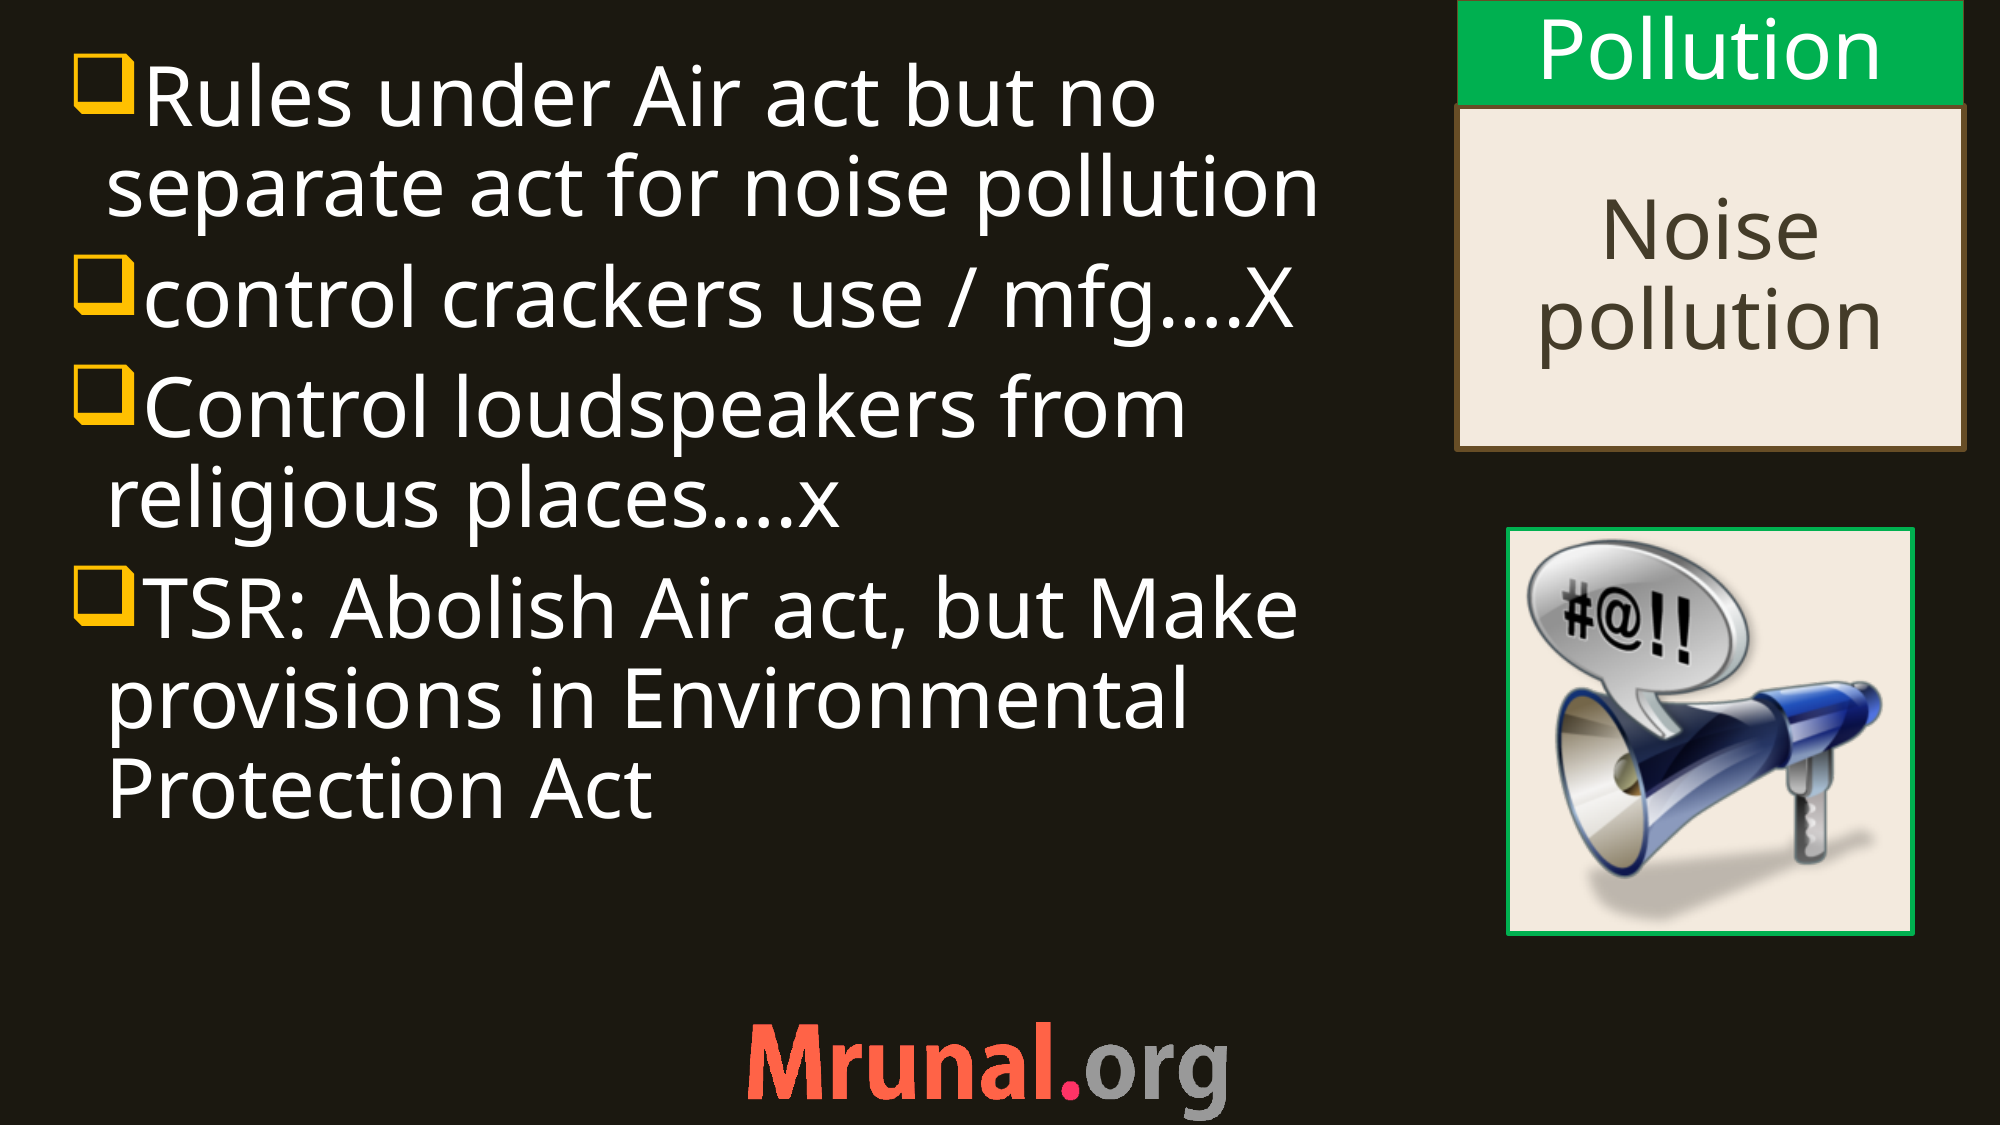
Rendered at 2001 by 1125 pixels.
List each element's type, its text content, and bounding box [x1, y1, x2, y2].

picture [741, 1014, 1230, 1125]
list Pollution [1457, 0, 1964, 106]
list Rules under Air act but no separate act for noise pollution control crackers use / mfg….X Control loudspeakers from religious places….x TSR: Abolish Air act, but Make provisions in Environmental Protection Act [52, 47, 1447, 1014]
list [1510, 530, 1911, 932]
title Noise pollution [1454, 103, 1967, 452]
